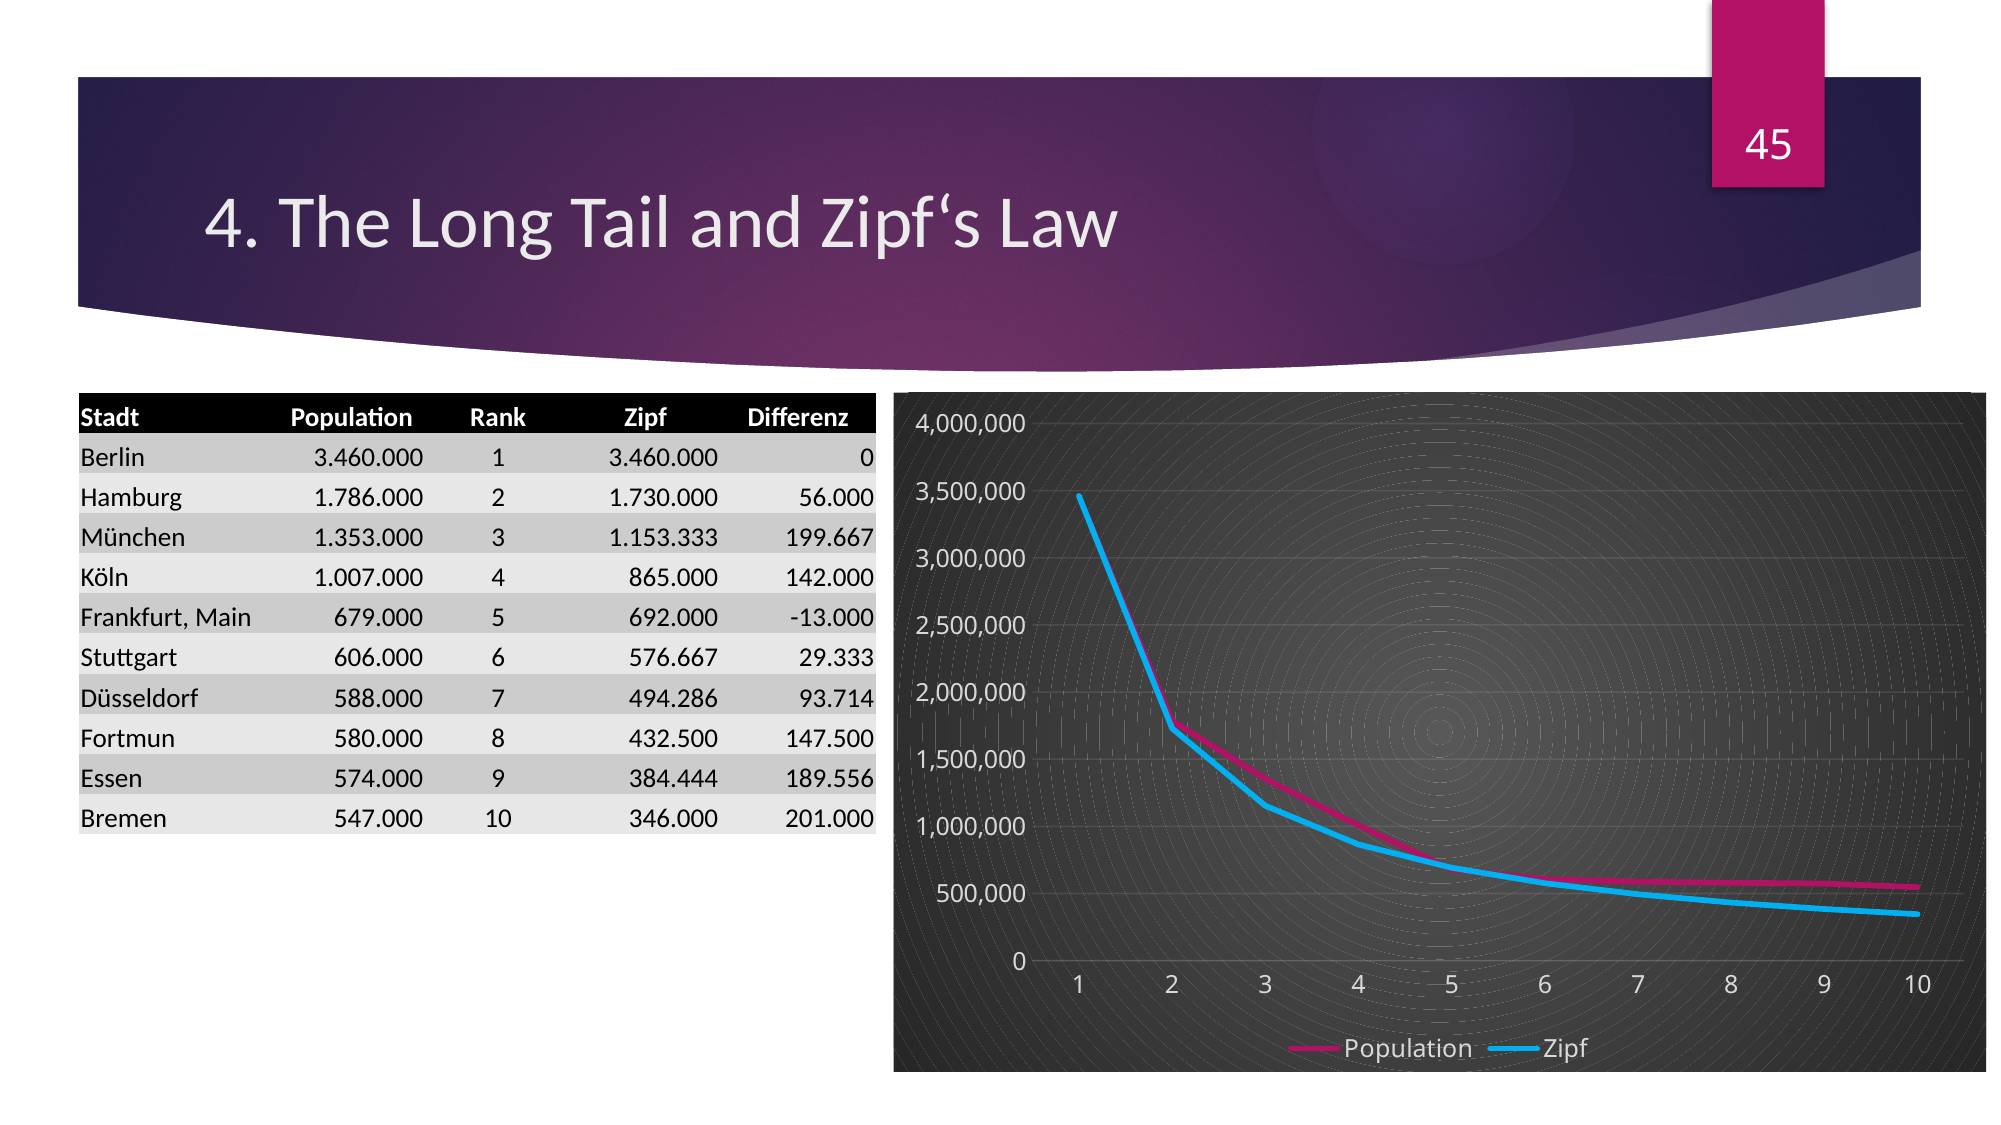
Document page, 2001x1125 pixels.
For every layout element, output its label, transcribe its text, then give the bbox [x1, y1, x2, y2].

table_cell 147.500 [720, 714, 876, 754]
table_cell 189.556 [720, 754, 876, 794]
table_cell 1.353.000 [279, 513, 425, 553]
table_cell 4 [425, 553, 571, 593]
table_cell 6 [425, 633, 571, 674]
table_cell 576.667 [571, 633, 720, 674]
table_cell 5 [425, 593, 571, 633]
table_cell 1.730.000 [571, 473, 720, 513]
table_cell 1.786.000 [279, 473, 425, 513]
title 4. The Long Tail and Zipf‘s Law [189, 159, 1627, 276]
table_cell 606.000 [279, 633, 425, 674]
table_cell 346.000 [571, 794, 720, 834]
table_cell Berlin [79, 433, 279, 473]
table_cell 10 [425, 794, 571, 834]
table_cell 3.460.000 [571, 433, 720, 473]
table_cell 547.000 [279, 794, 425, 834]
table_cell München [79, 513, 279, 553]
table_cell 588.000 [279, 674, 425, 714]
table_cell Bremen [79, 794, 279, 834]
table_cell 9 [425, 754, 571, 794]
table_cell 0 [720, 433, 876, 473]
table_header Stadt [79, 393, 279, 433]
table_cell 494.286 [571, 674, 720, 714]
table_cell Köln [79, 553, 279, 593]
table_cell Stuttgart [79, 633, 279, 674]
table_cell 1 [425, 433, 571, 473]
table_cell 2 [425, 473, 571, 513]
table_cell 7 [425, 674, 571, 714]
table_cell 1.153.333 [571, 513, 720, 553]
table_header Zipf [571, 393, 720, 433]
table_cell 679.000 [279, 593, 425, 633]
table_header Rank [425, 393, 571, 433]
table_cell Essen [79, 754, 279, 794]
table_cell 201.000 [720, 794, 876, 834]
table_cell 56.000 [720, 473, 876, 513]
table_cell 384.444 [571, 754, 720, 794]
table_cell 199.667 [720, 513, 876, 553]
table_cell 574.000 [279, 754, 425, 794]
table_header Differenz [720, 393, 876, 433]
table_header Population [279, 393, 425, 433]
table_cell 692.000 [571, 593, 720, 633]
table_cell 3 [425, 513, 571, 553]
table_cell -13.000 [720, 593, 876, 633]
table_cell Hamburg [79, 473, 279, 513]
table_cell 29.333 [720, 633, 876, 674]
table_cell 580.000 [279, 714, 425, 754]
table_cell 865.000 [571, 553, 720, 593]
table_cell 1.007.000 [279, 553, 425, 593]
chart [893, 392, 1987, 1072]
table_cell Fortmun [79, 714, 279, 754]
table_cell Frankfurt, Main [79, 593, 279, 633]
table_cell Düsseldorf [79, 674, 279, 714]
table_cell 3.460.000 [279, 433, 425, 473]
table_cell 432.500 [571, 714, 720, 754]
table_cell 93.714 [720, 674, 876, 714]
table_cell 142.000 [720, 553, 876, 593]
table_cell 8 [425, 714, 571, 754]
